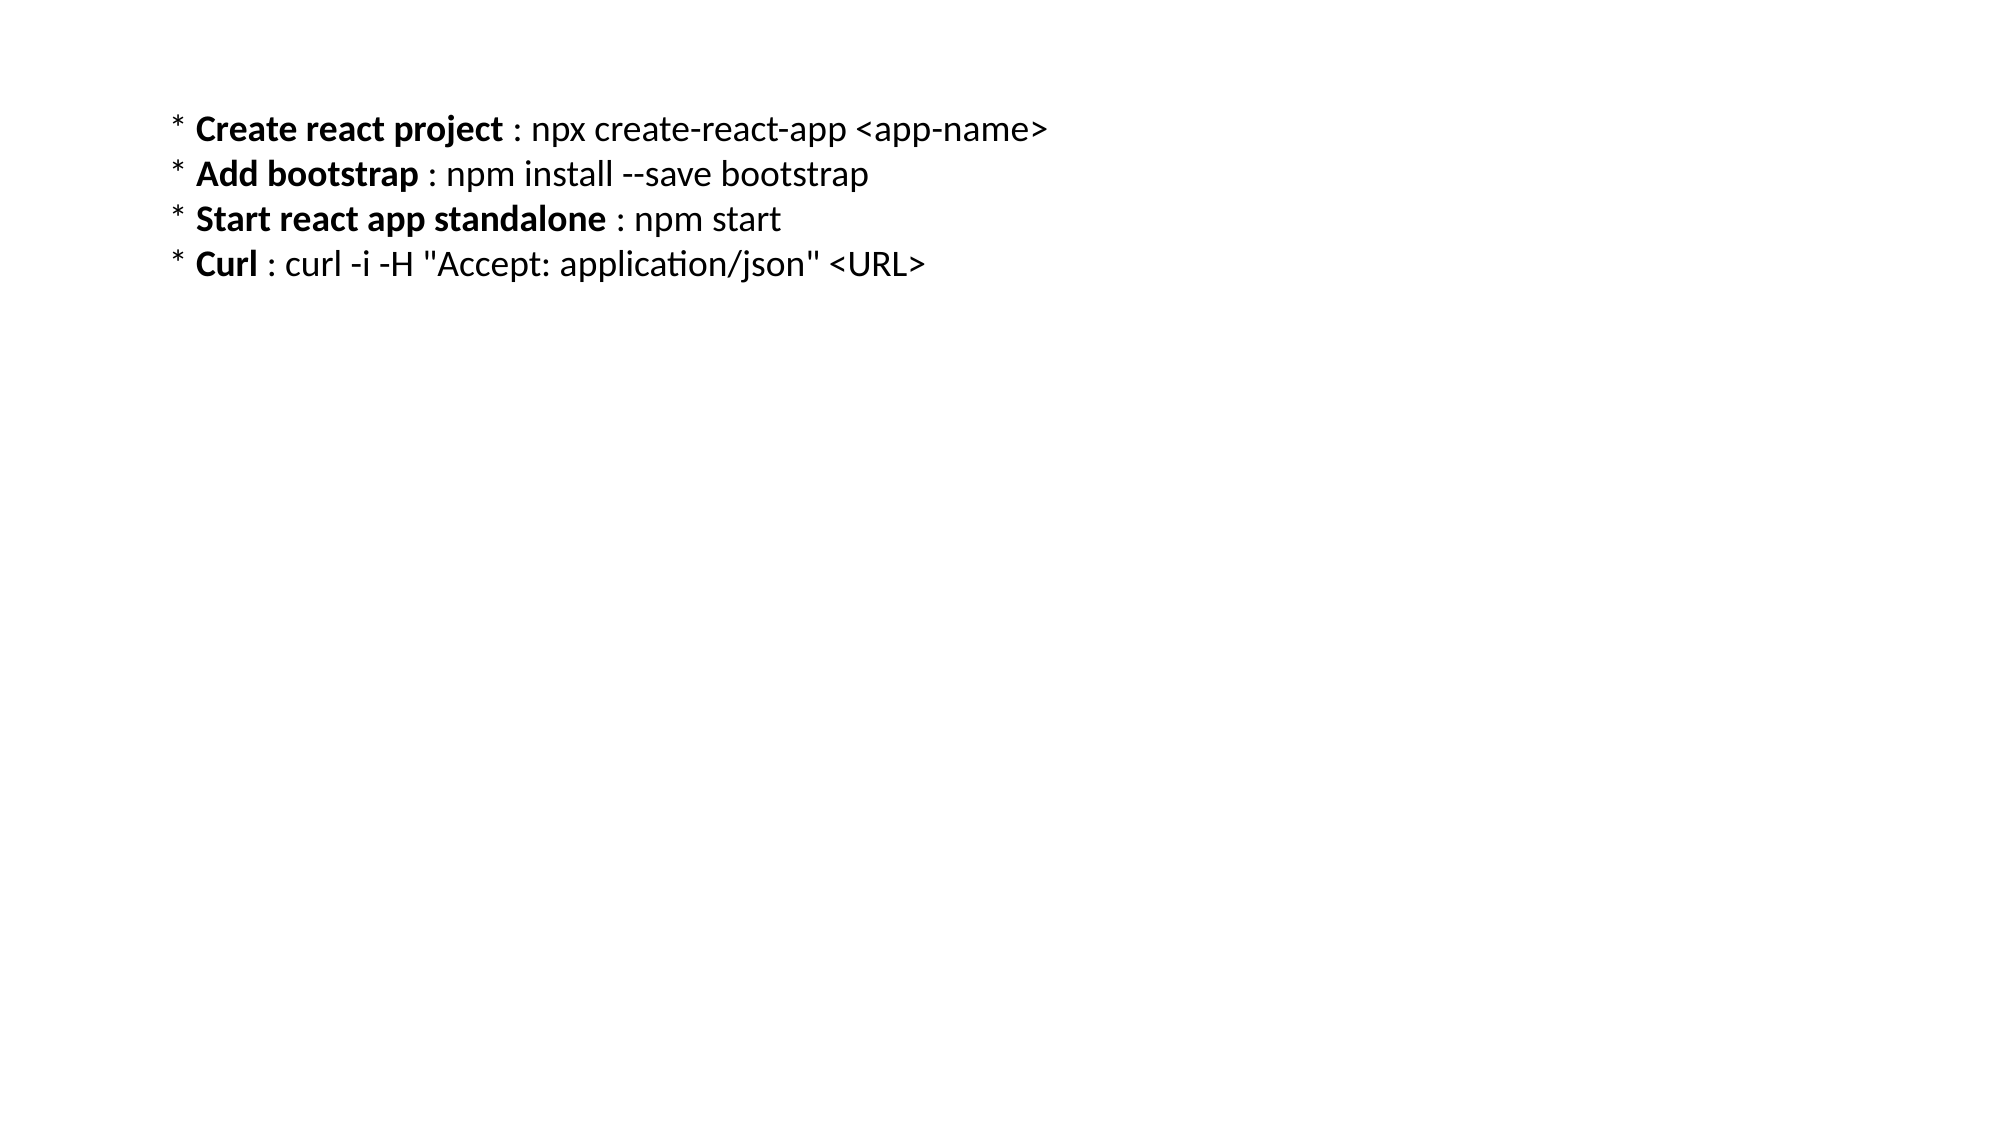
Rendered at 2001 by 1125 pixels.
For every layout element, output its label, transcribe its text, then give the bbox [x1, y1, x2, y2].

text_box * Create react project : npx create-react-app <app-name> * Add bootstrap : npm install --save bootstrap * Start react app standalone : npm start * Curl : curl -i -H "Accept: application/json" <URL> [154, 96, 1838, 292]
